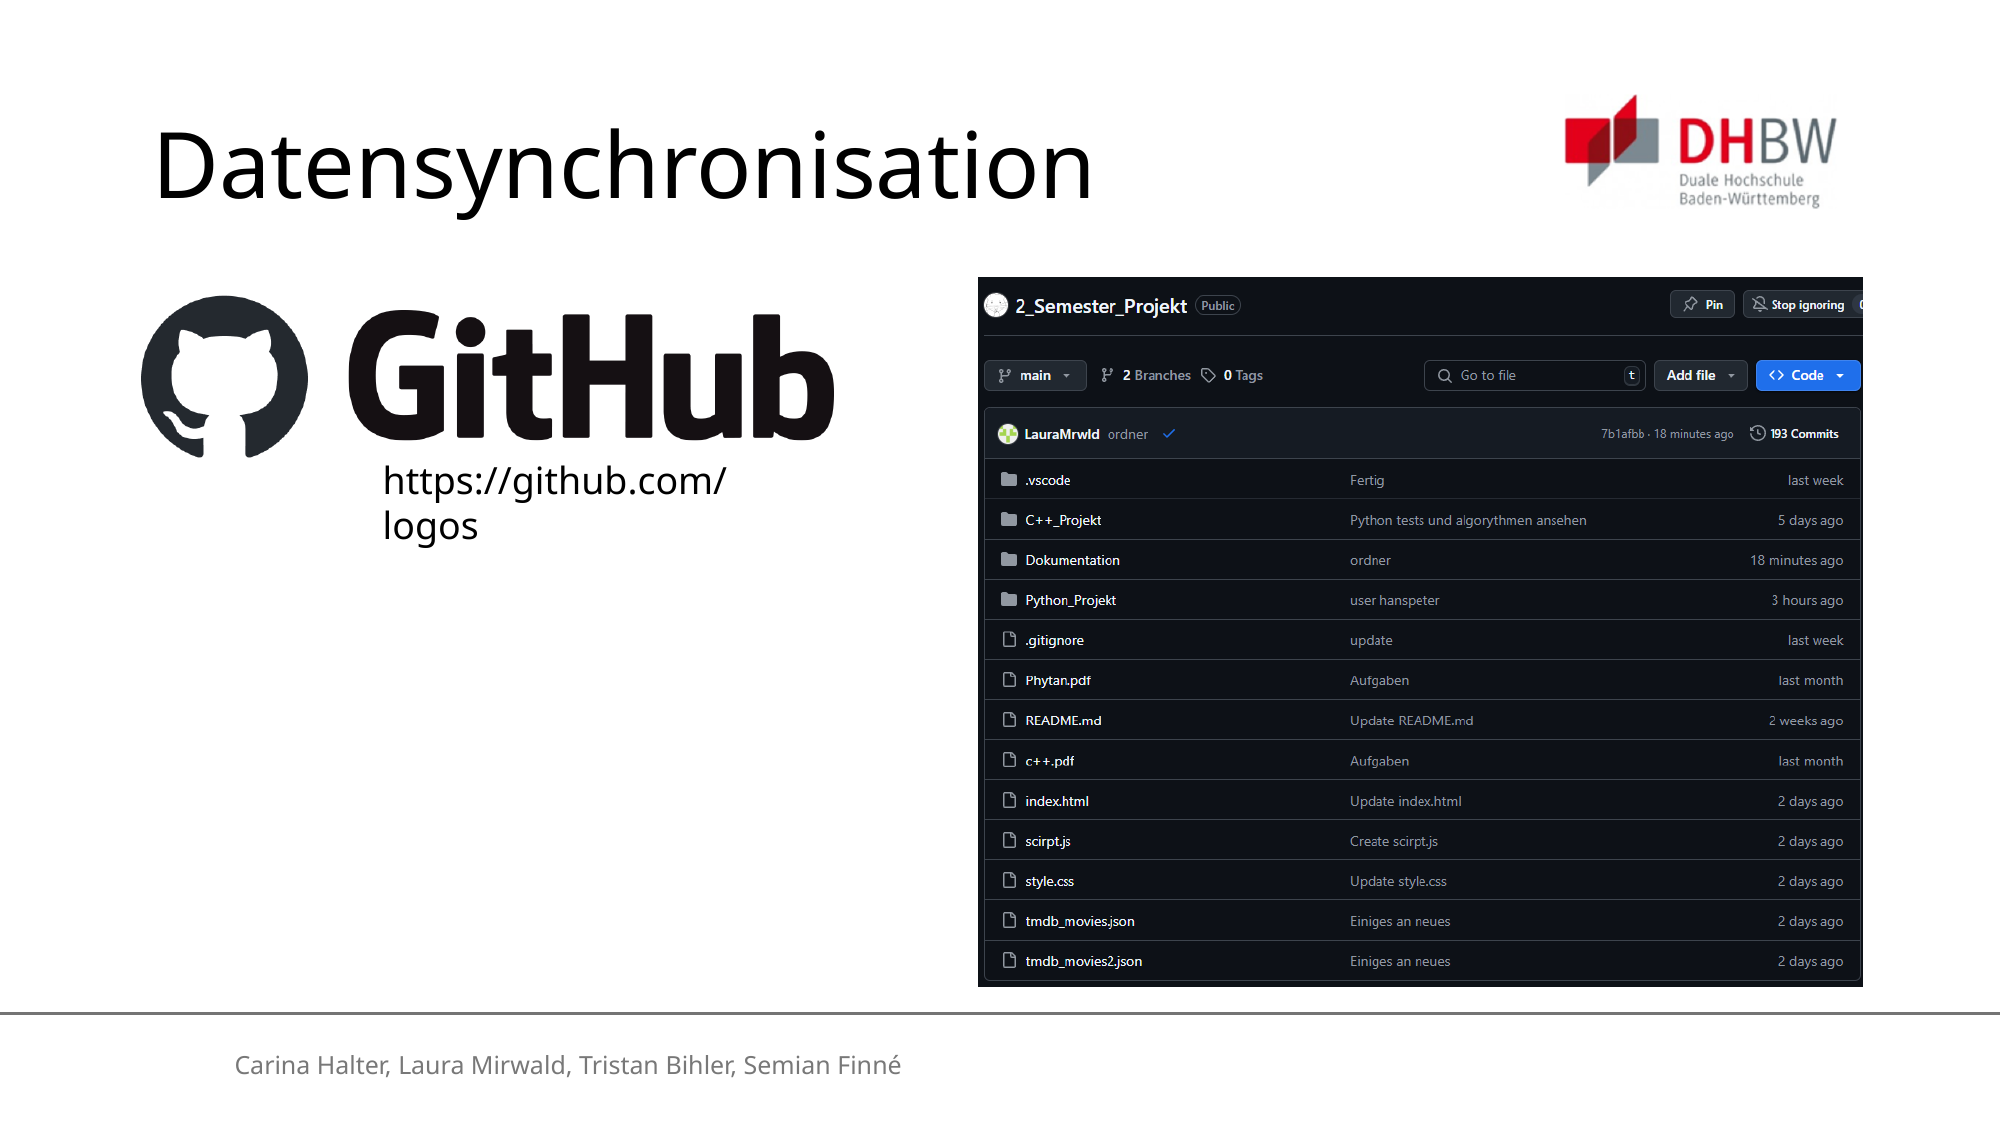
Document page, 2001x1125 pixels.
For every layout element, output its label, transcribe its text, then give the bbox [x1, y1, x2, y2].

picture [136, 260, 872, 492]
picture [977, 276, 1864, 988]
text_box https://github.com/logos [368, 492, 826, 554]
title Datensynchronisation [137, 59, 1863, 278]
footer Carina Halter, Laura Mirwald, Tristan Bihler, Semian Finné [137, 1036, 1000, 1097]
